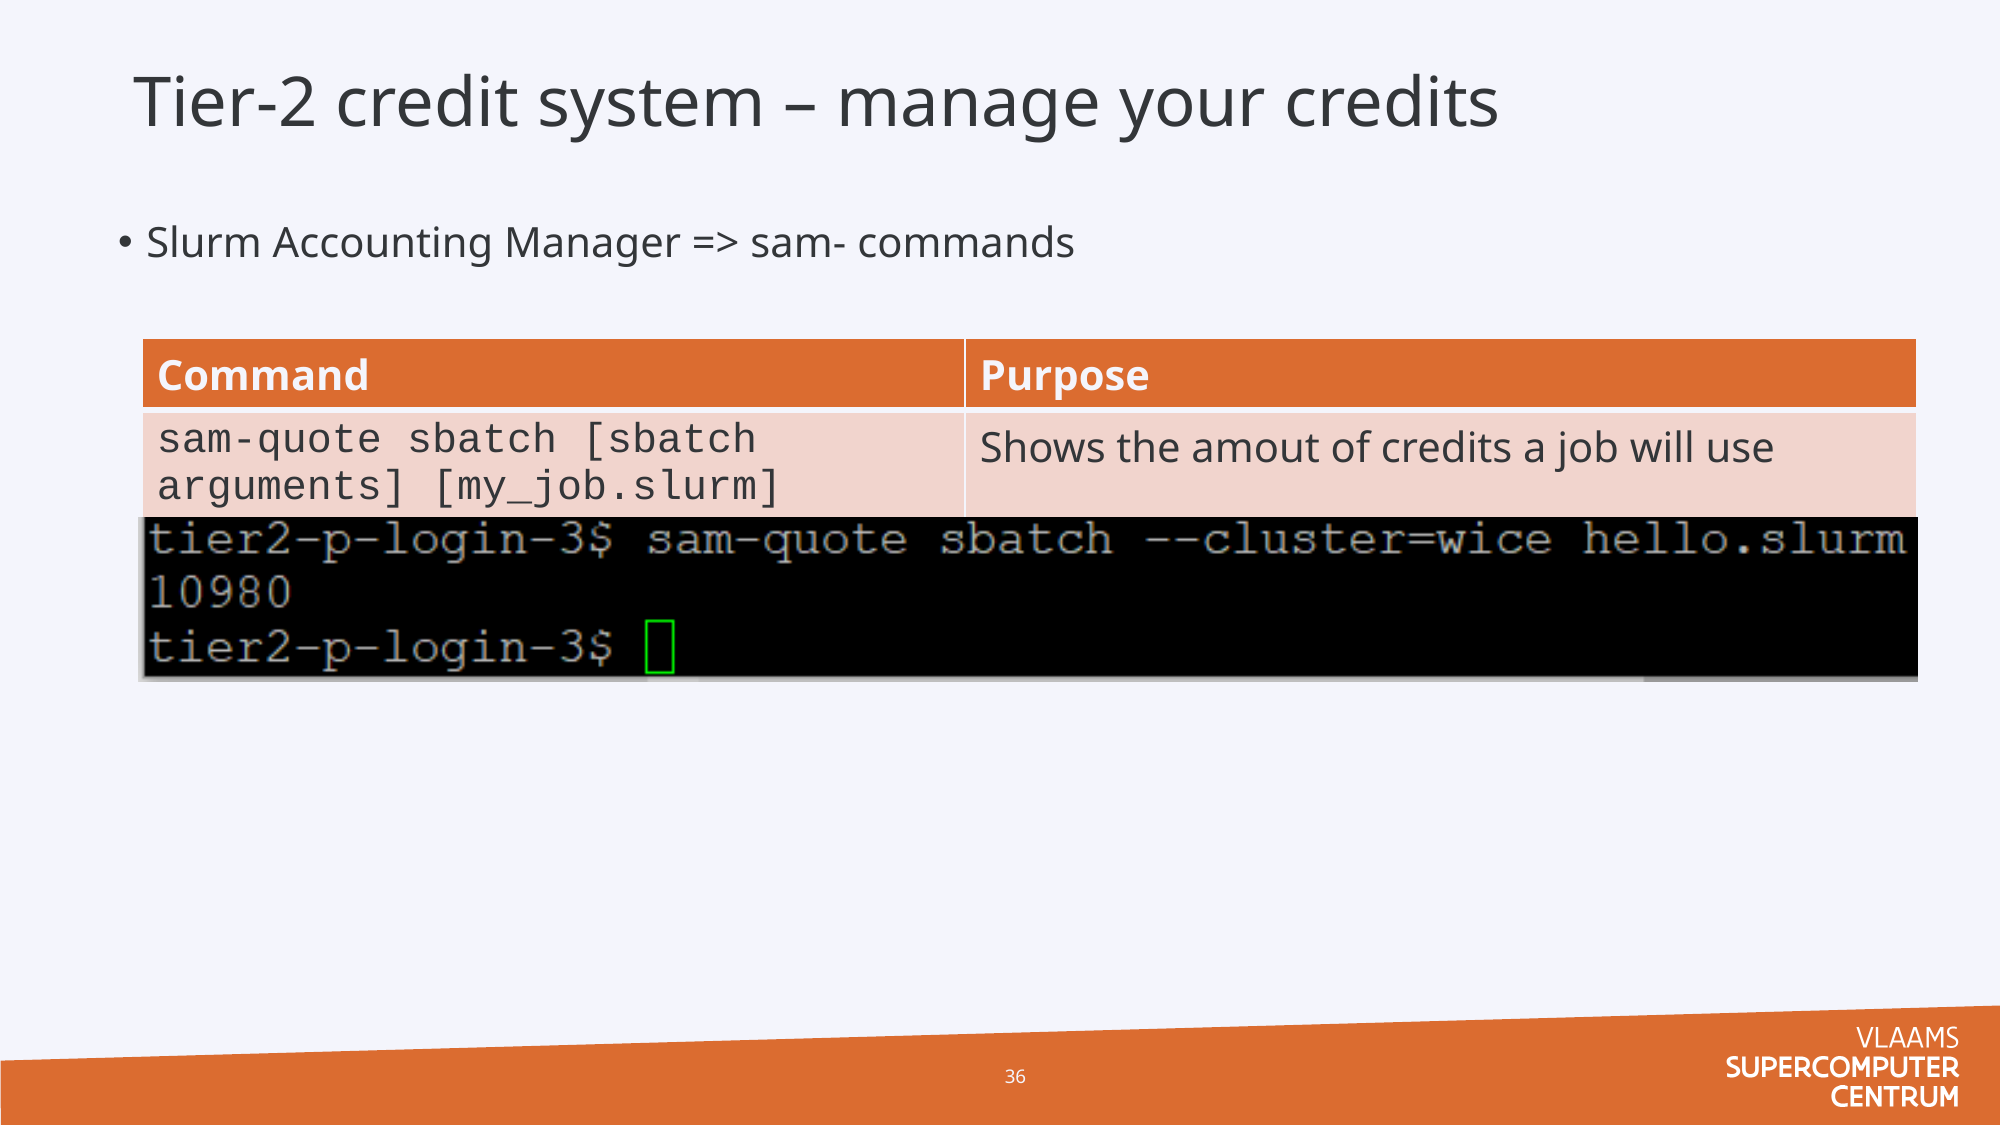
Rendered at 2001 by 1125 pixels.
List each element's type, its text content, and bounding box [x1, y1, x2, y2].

picture [1725, 1021, 1960, 1117]
table_cell sam-quote sbatch [sbatch arguments] [my_job.slurm] [143, 413, 964, 517]
title Tier-2 credit system – manage your credits [118, 0, 1941, 213]
list Slurm Accounting Manager => sam- commands [118, 221, 1941, 948]
picture [138, 517, 1918, 683]
table_header Purpose [966, 339, 1916, 407]
table_header Command [143, 339, 964, 407]
table_cell Shows the amout of credits a job will use [966, 413, 1916, 517]
slide_number 36 [958, 1047, 1042, 1108]
